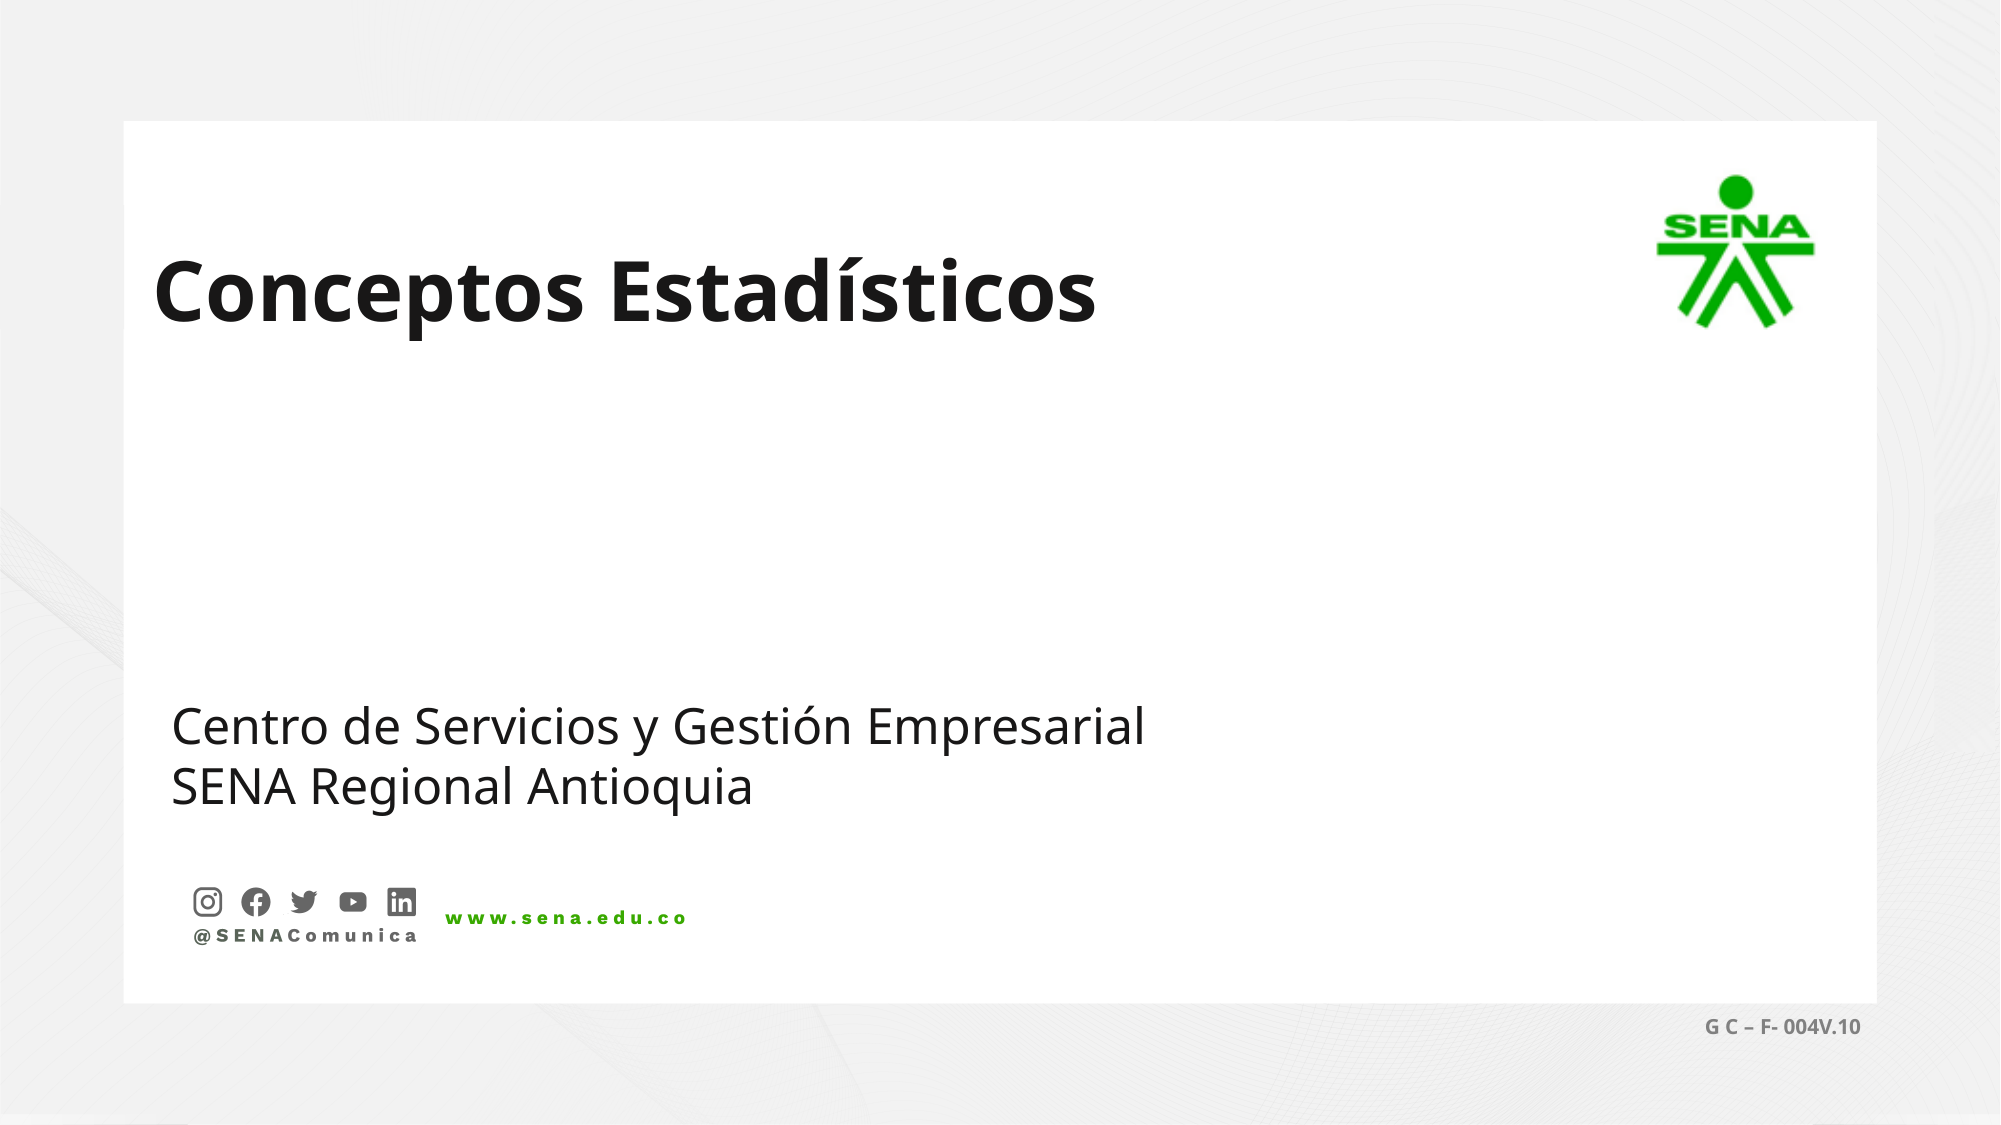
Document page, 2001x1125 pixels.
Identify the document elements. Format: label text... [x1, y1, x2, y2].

text_box Centro de Servicios y Gestión Empresarial SENA Regional Antioquia [151, 684, 1849, 862]
text_box Conceptos Estadísticos [132, 227, 1868, 490]
picture [0, 0, 2000, 1125]
